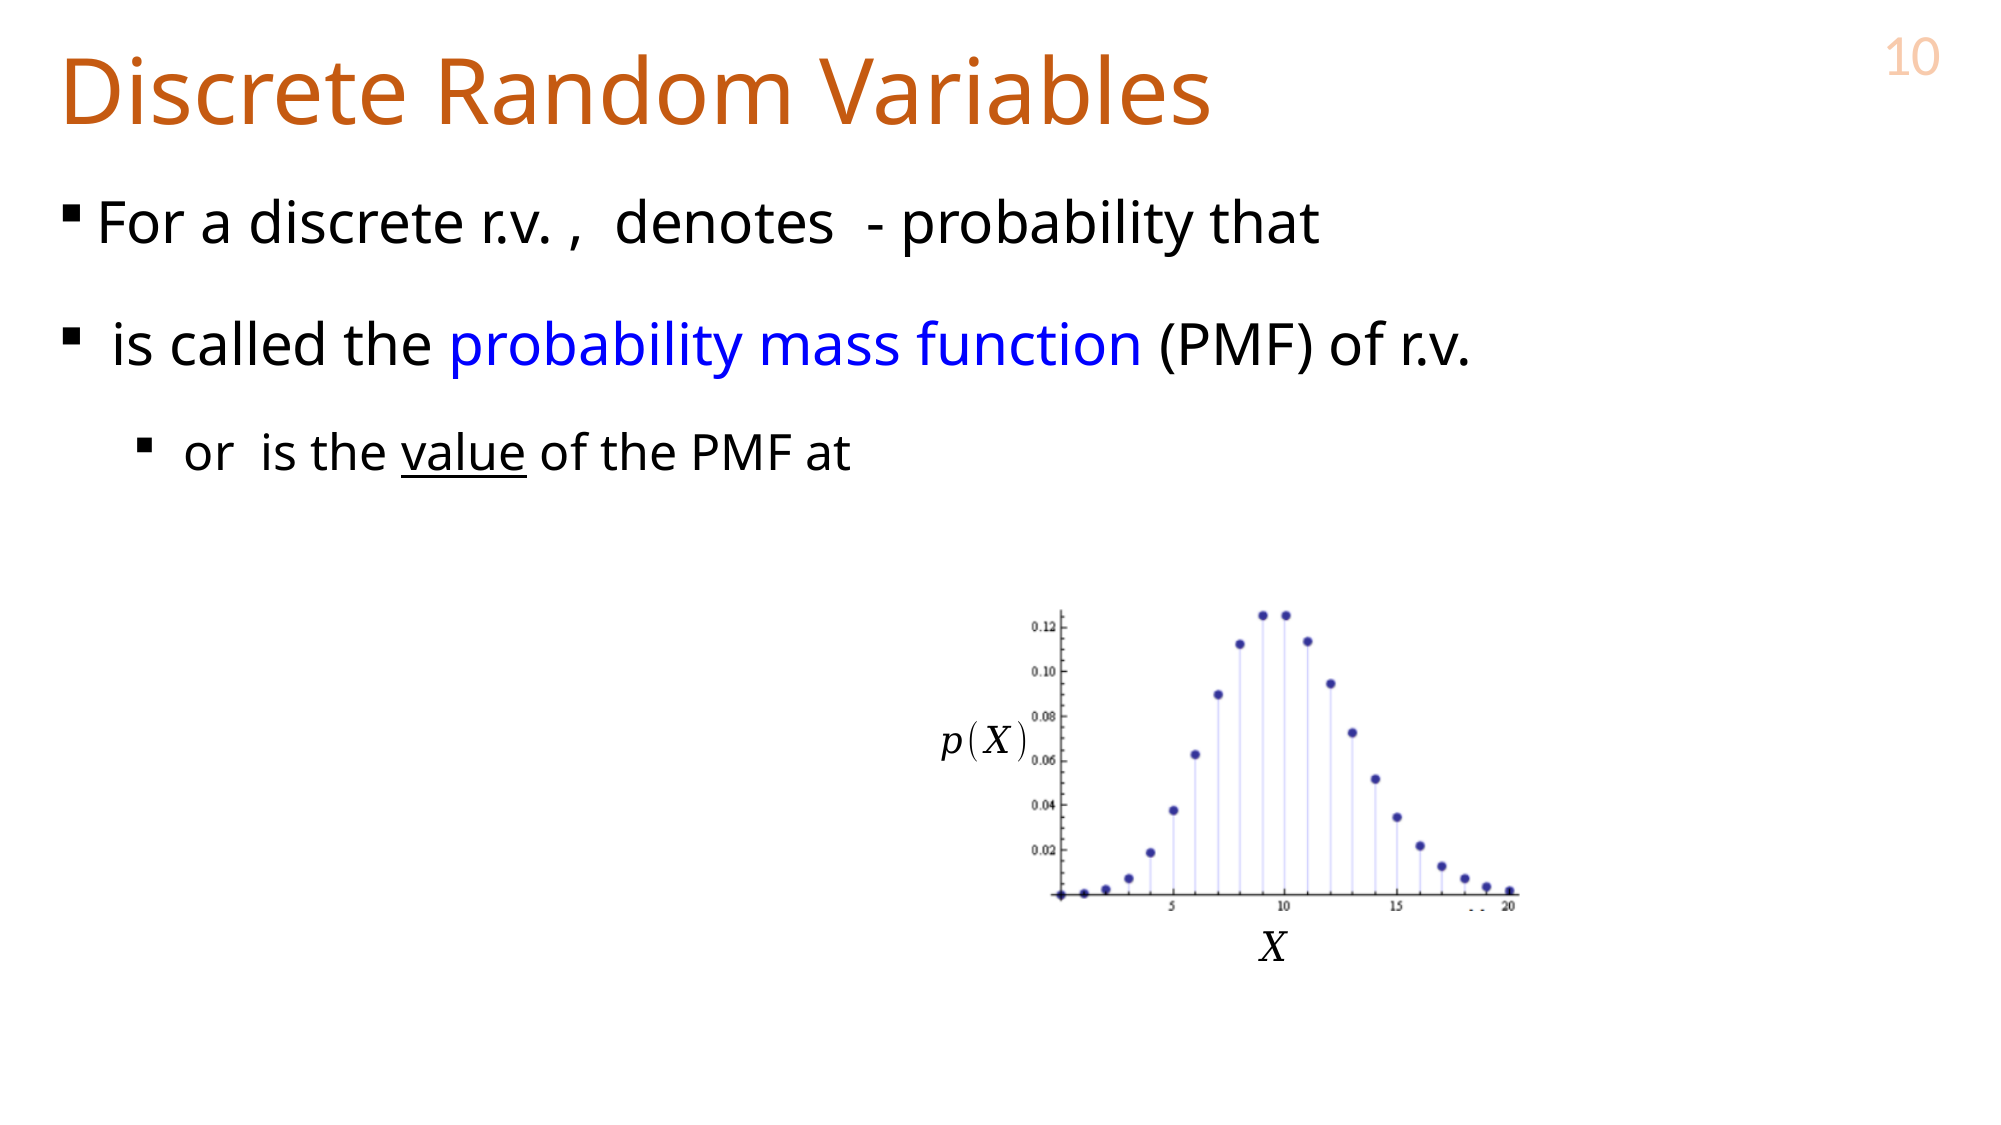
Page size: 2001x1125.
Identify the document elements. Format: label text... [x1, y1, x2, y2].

slide_number 10 [1857, 22, 1957, 83]
title Discrete Random Variables [43, 27, 1970, 163]
picture [1027, 595, 1527, 911]
